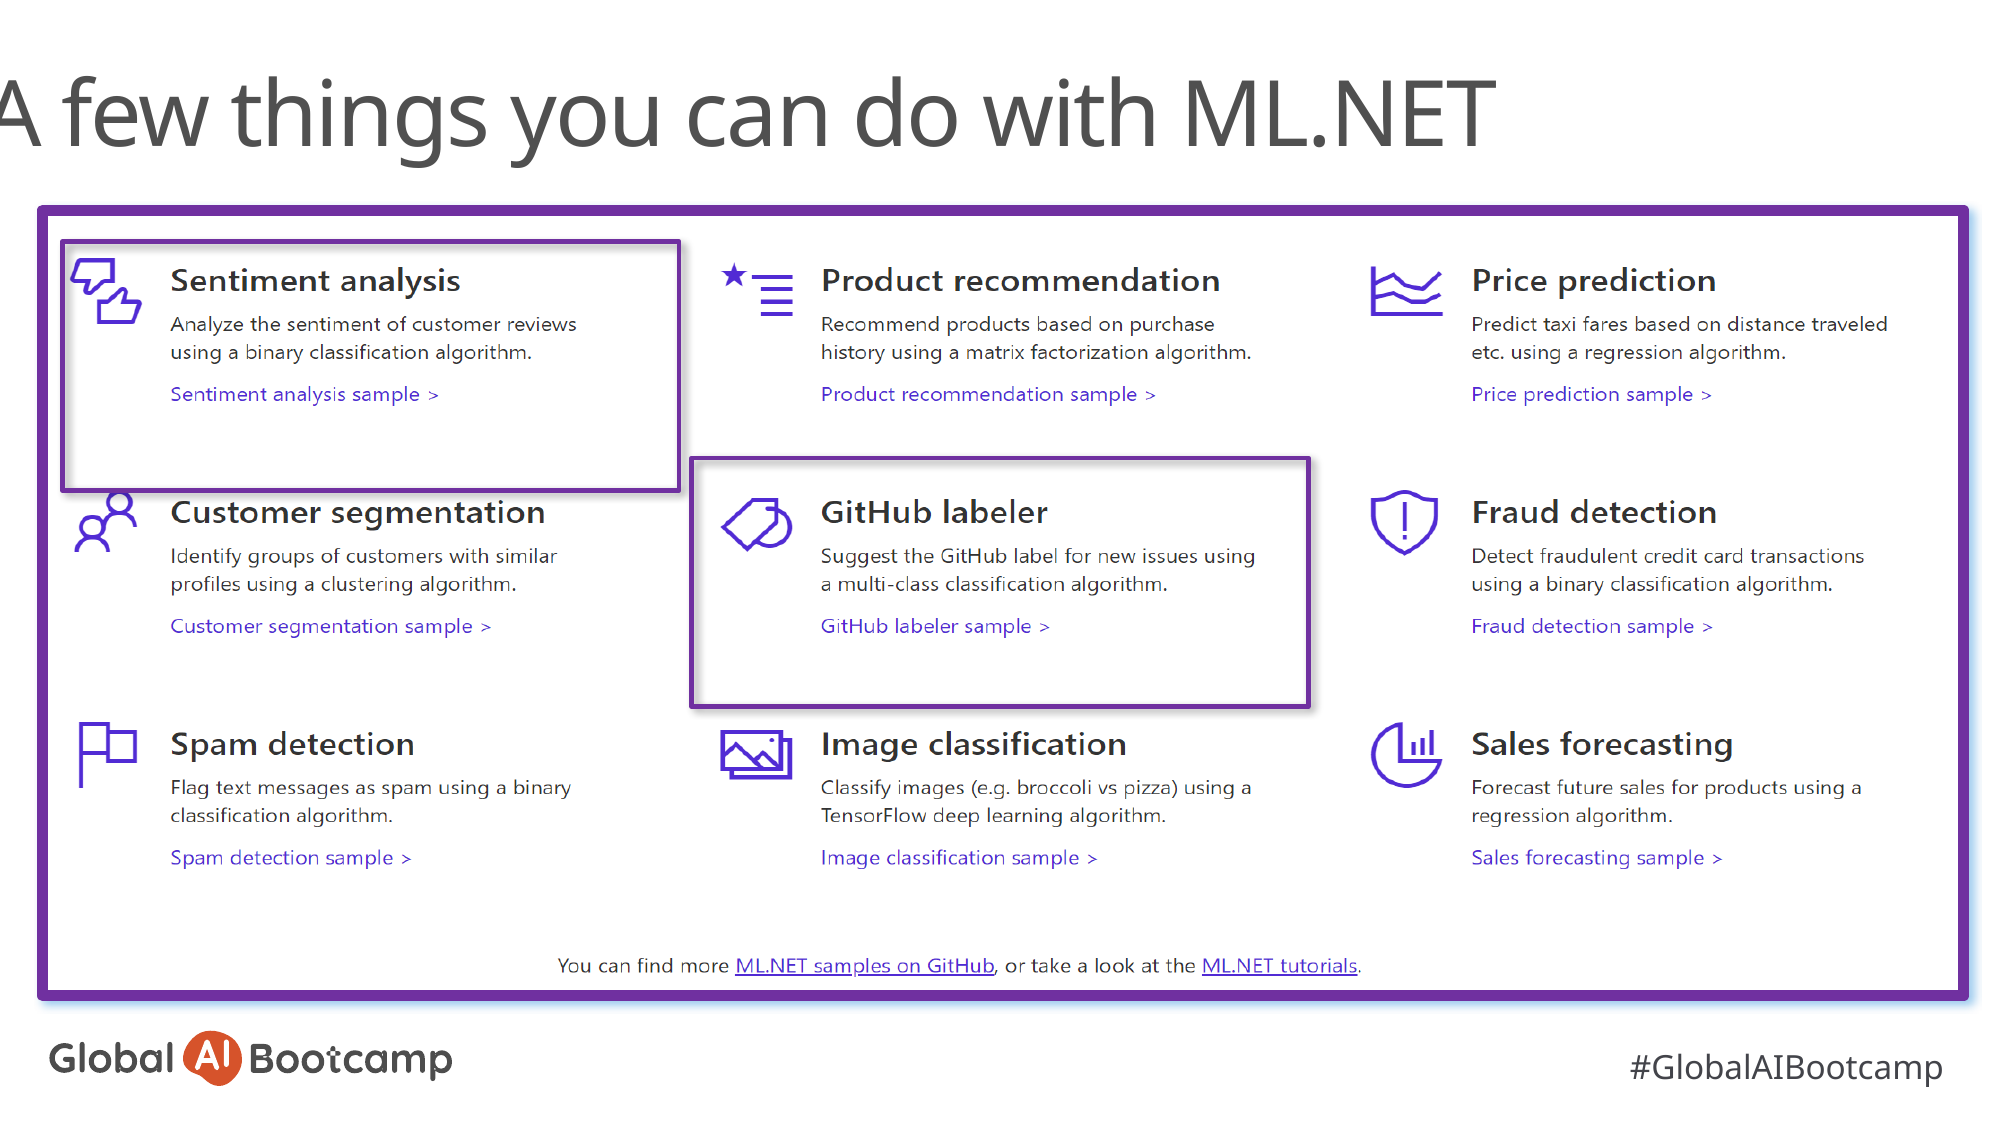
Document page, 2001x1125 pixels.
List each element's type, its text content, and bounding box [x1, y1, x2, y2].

text_box [119, 92, 175, 151]
text_box A few things you can do with ML.NET [0, 43, 1551, 191]
picture [47, 215, 1959, 991]
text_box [41, 544, 47, 682]
